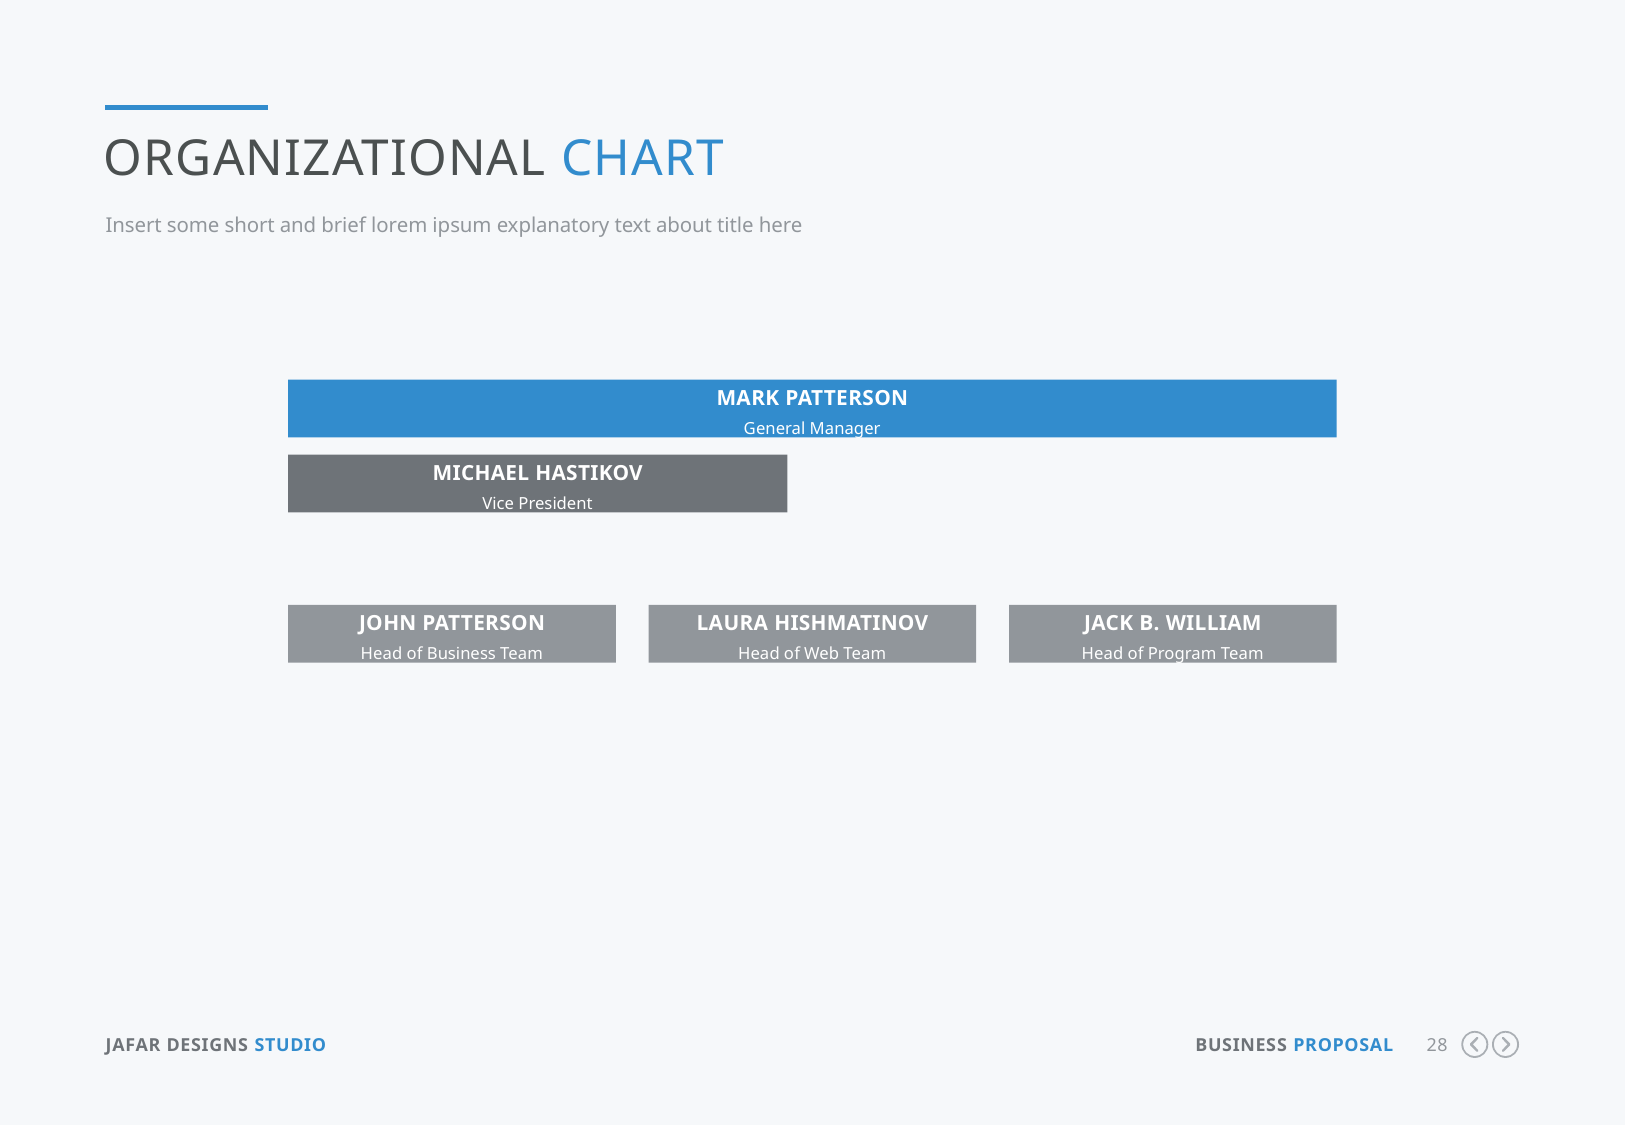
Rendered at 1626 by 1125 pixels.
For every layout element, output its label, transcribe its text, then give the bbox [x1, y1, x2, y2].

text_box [157, 379, 1468, 813]
list Organizational Chart [103, 125, 1518, 188]
list Insert some short and brief lorem ipsum explanatory text about title here [105, 209, 1519, 241]
